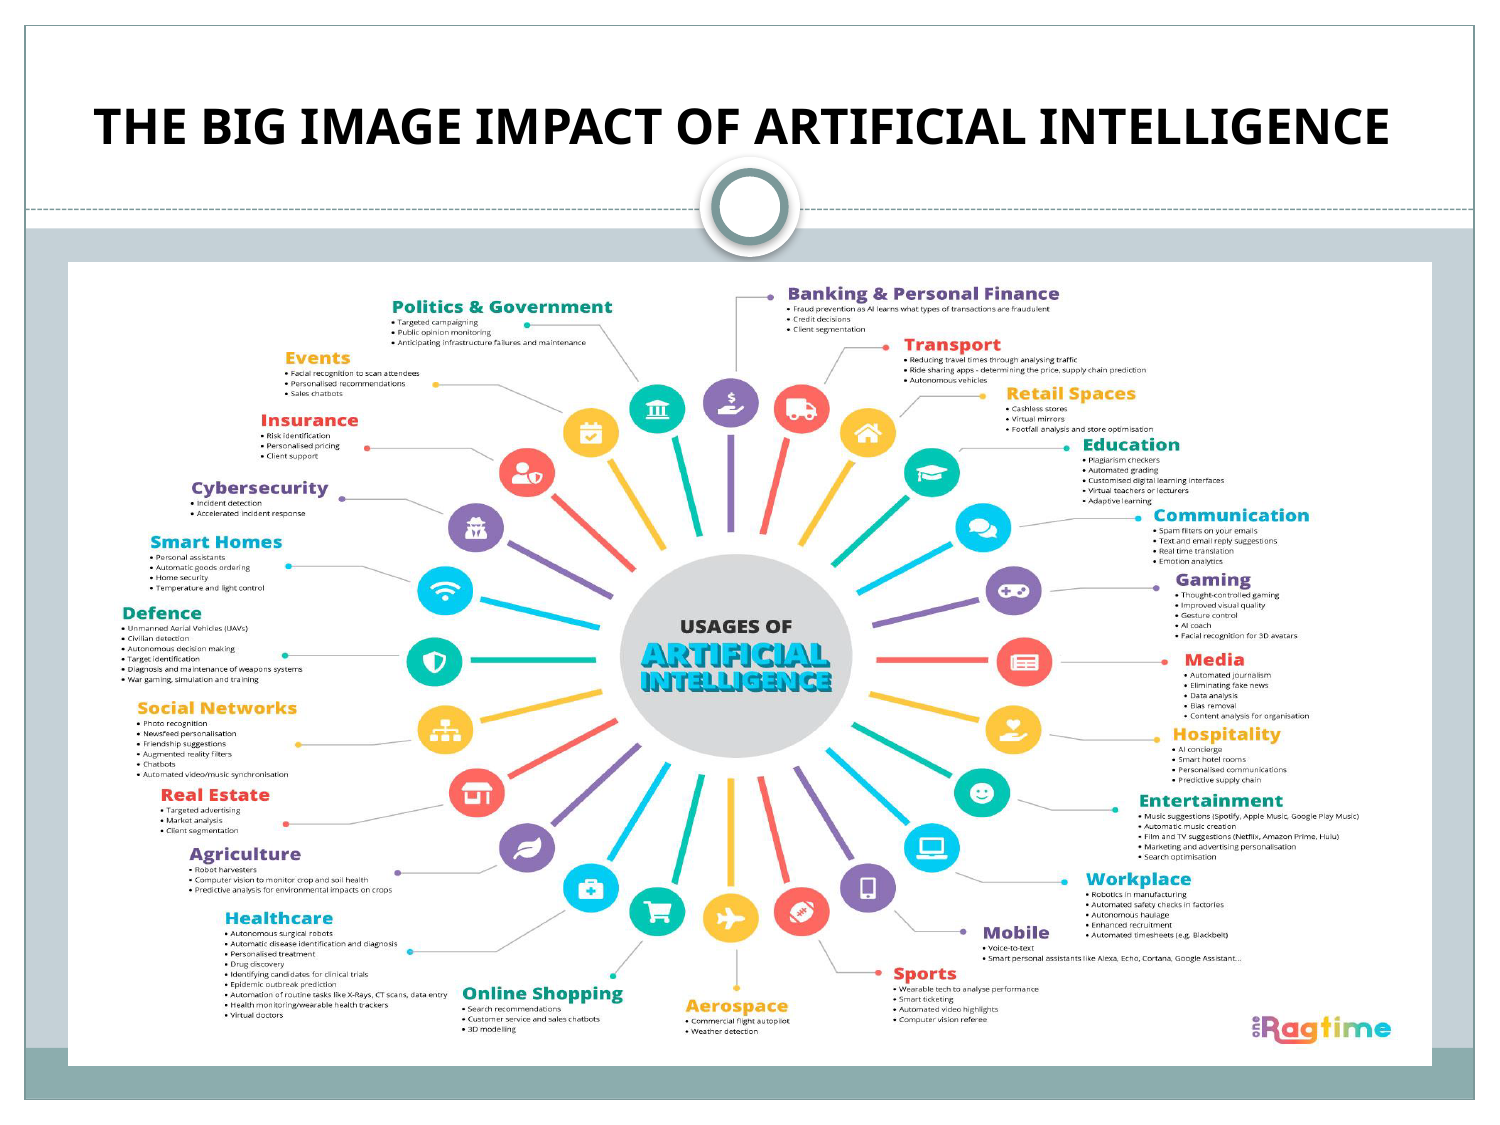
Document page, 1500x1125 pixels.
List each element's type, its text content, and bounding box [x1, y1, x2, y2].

title THE BIG IMAGE IMPACT OF ARTIFICIAL INTELLIGENCE [49, 37, 1450, 162]
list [68, 262, 1432, 1066]
